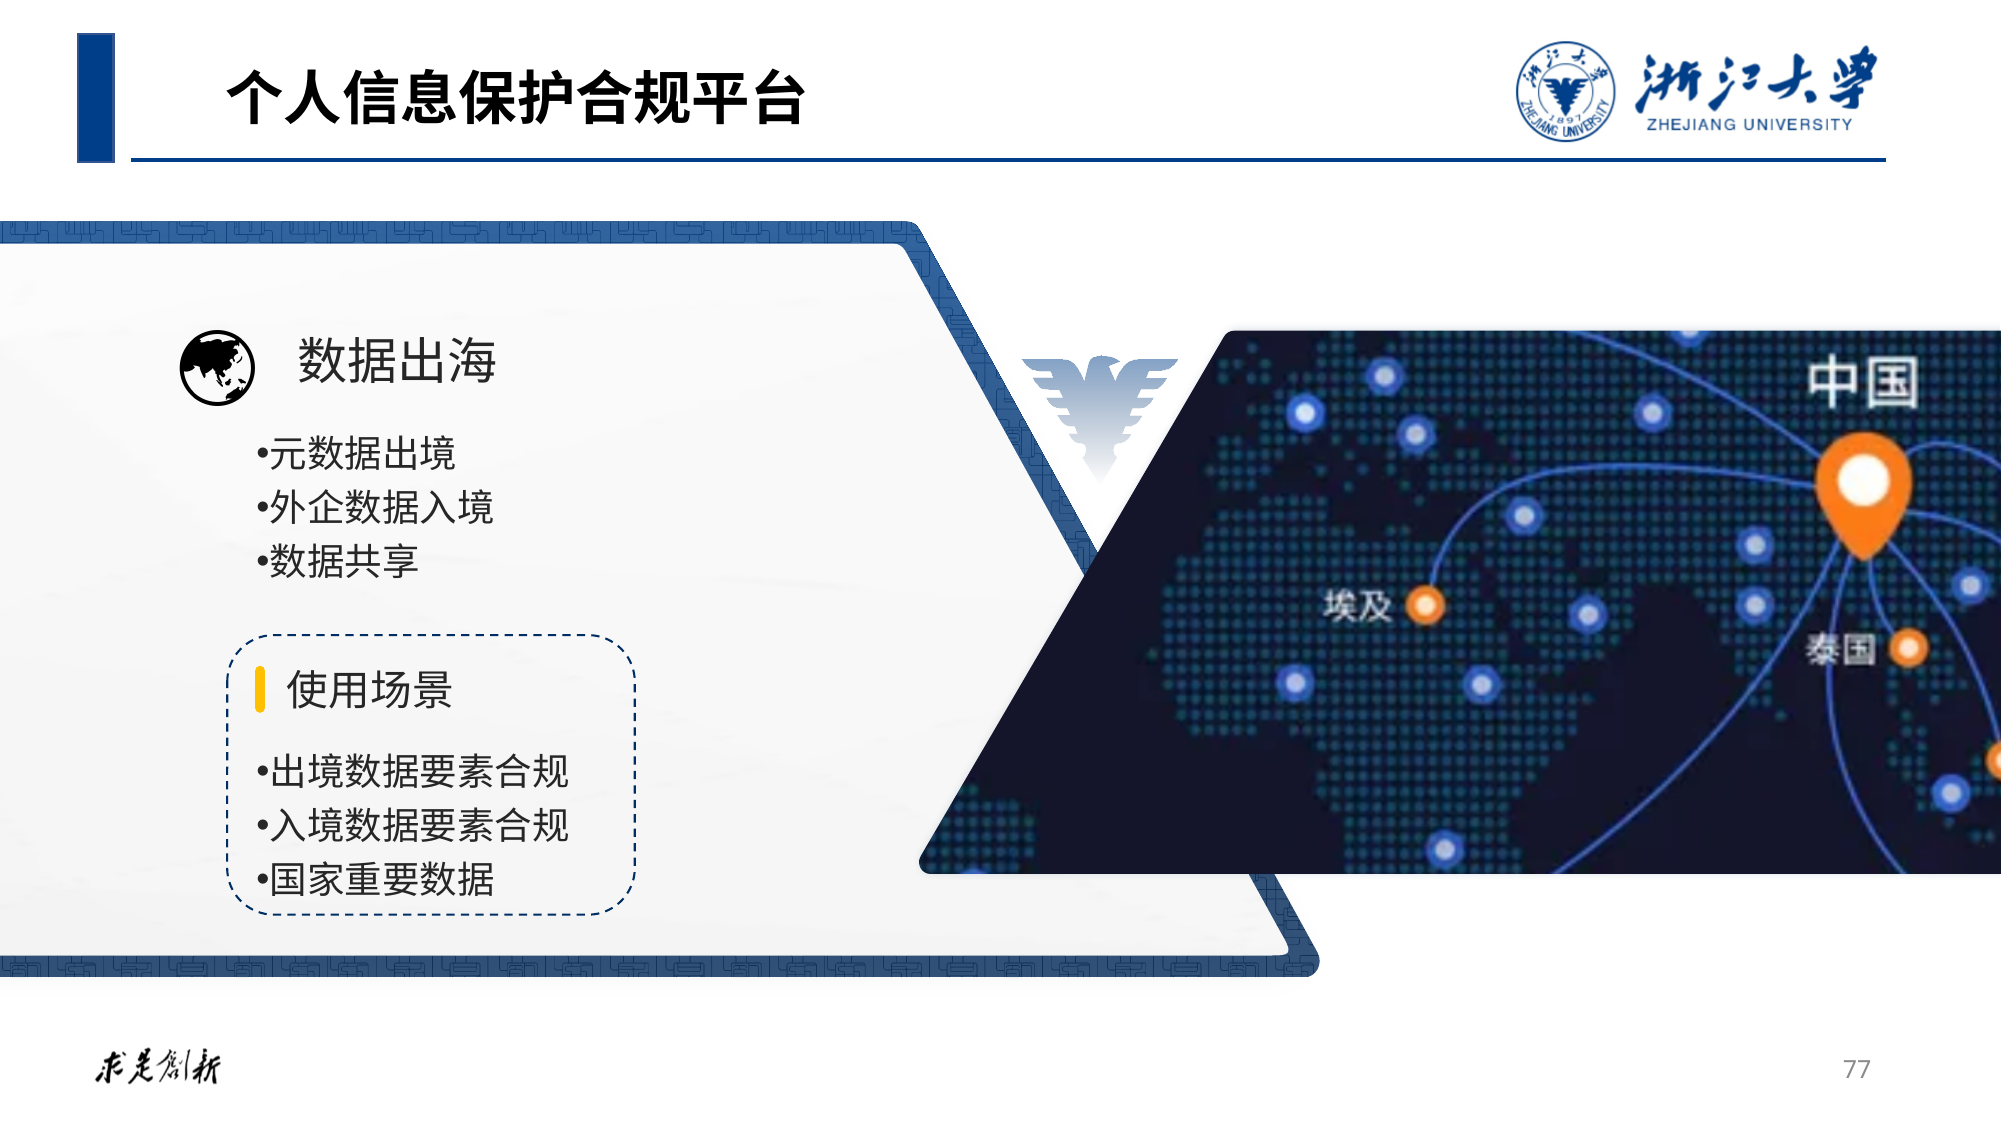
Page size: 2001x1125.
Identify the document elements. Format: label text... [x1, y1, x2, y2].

picture [1488, 24, 1887, 146]
picture [76, 1036, 239, 1096]
slide_number 77 [1548, 1041, 1887, 1101]
text_box 个人信息保护合规平台 [118, 53, 916, 171]
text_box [0, 221, 1320, 978]
picture [918, 330, 2001, 874]
picture [170, 321, 265, 417]
